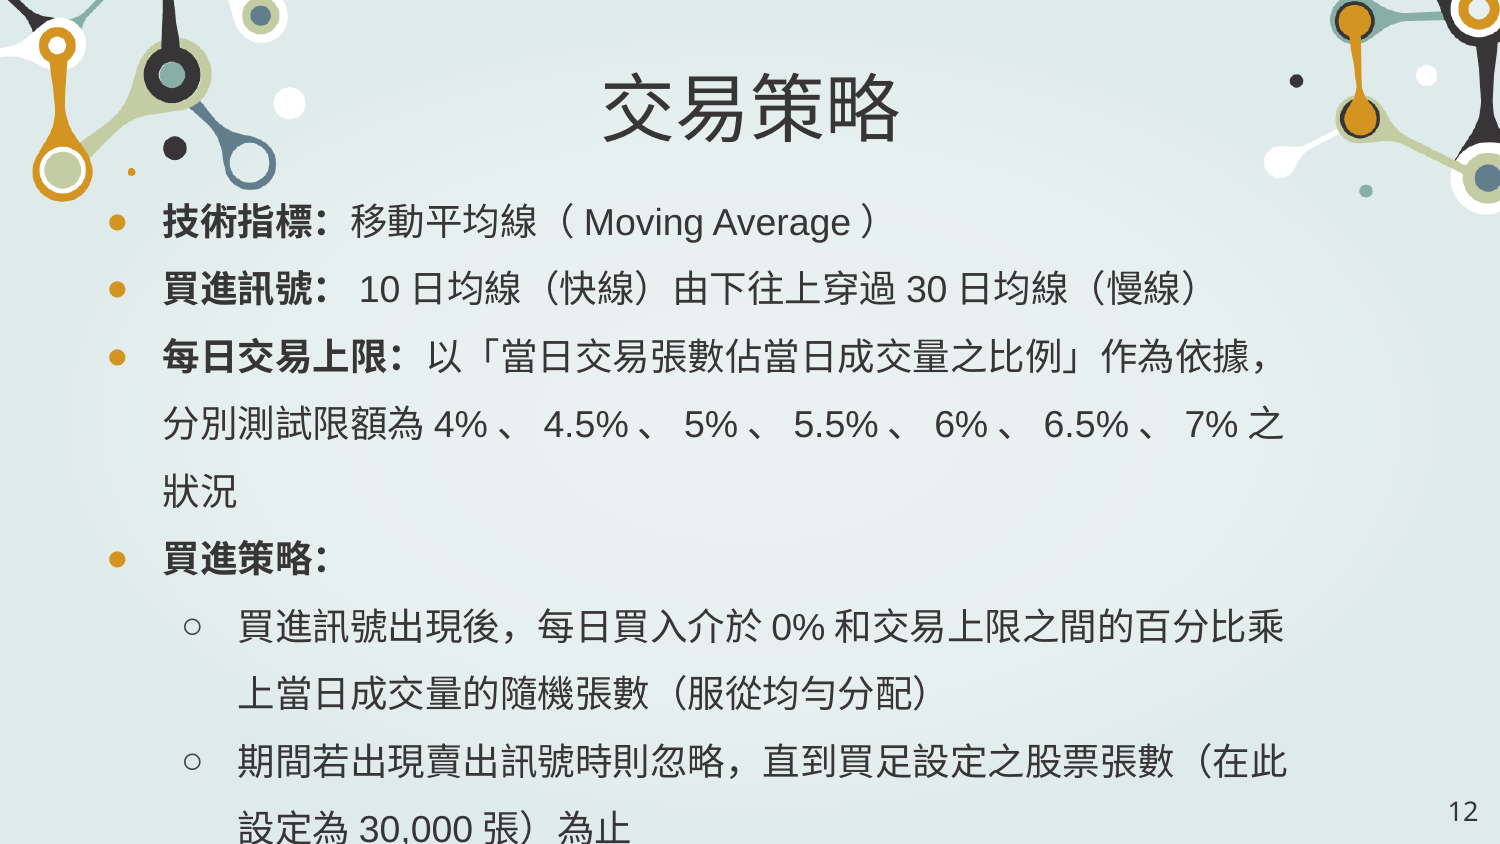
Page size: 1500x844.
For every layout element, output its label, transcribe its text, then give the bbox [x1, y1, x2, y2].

subtitle 技術指標：移動平均線（Moving Average） 買進訊號：10日均線（快線）由下往上穿過30日均線（慢線） 每日交易上限：以「當日交易張數佔當日成交量之比例」作為依據，分別測試限額為4%、4.5%、5%、5.5%、6%、6.5%、7%之狀況 買進策略： 買進訊號出現後，每日買入介於0%和交易上限之間的百分比乘上當日成交量的隨機張數（服從均勻分配） 期間若出現賣出訊號時則忽略，直到買足設定之股票張數（在此設定為30,000張）為止 [72, 115, 1326, 844]
title 交易策略 [397, 46, 1103, 115]
picture [0, 0, 1500, 844]
slide_number 12 [1403, 779, 1494, 844]
